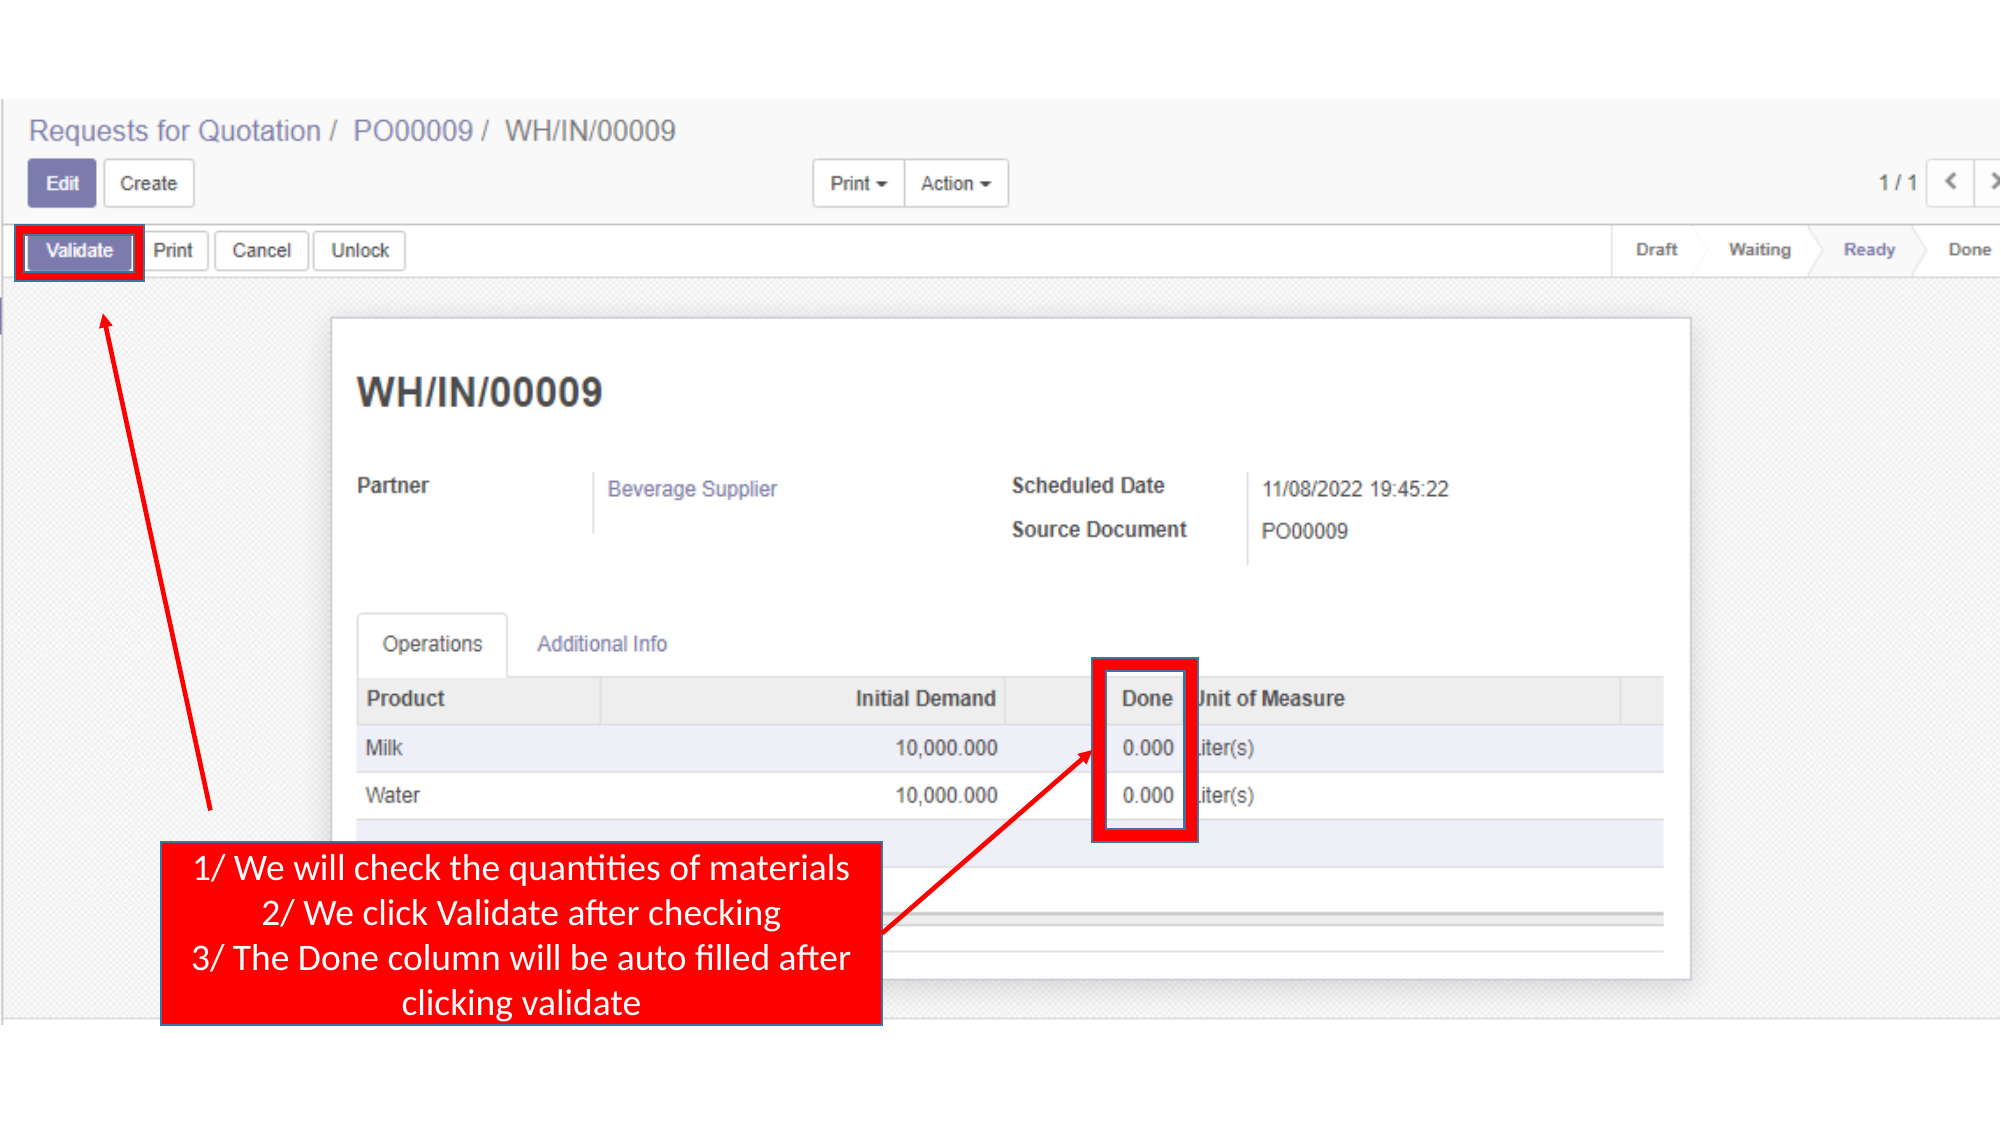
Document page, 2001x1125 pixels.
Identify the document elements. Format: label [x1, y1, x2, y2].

text_box [102, 313, 211, 811]
text_box [882, 749, 1093, 934]
picture [0, 99, 2000, 1025]
